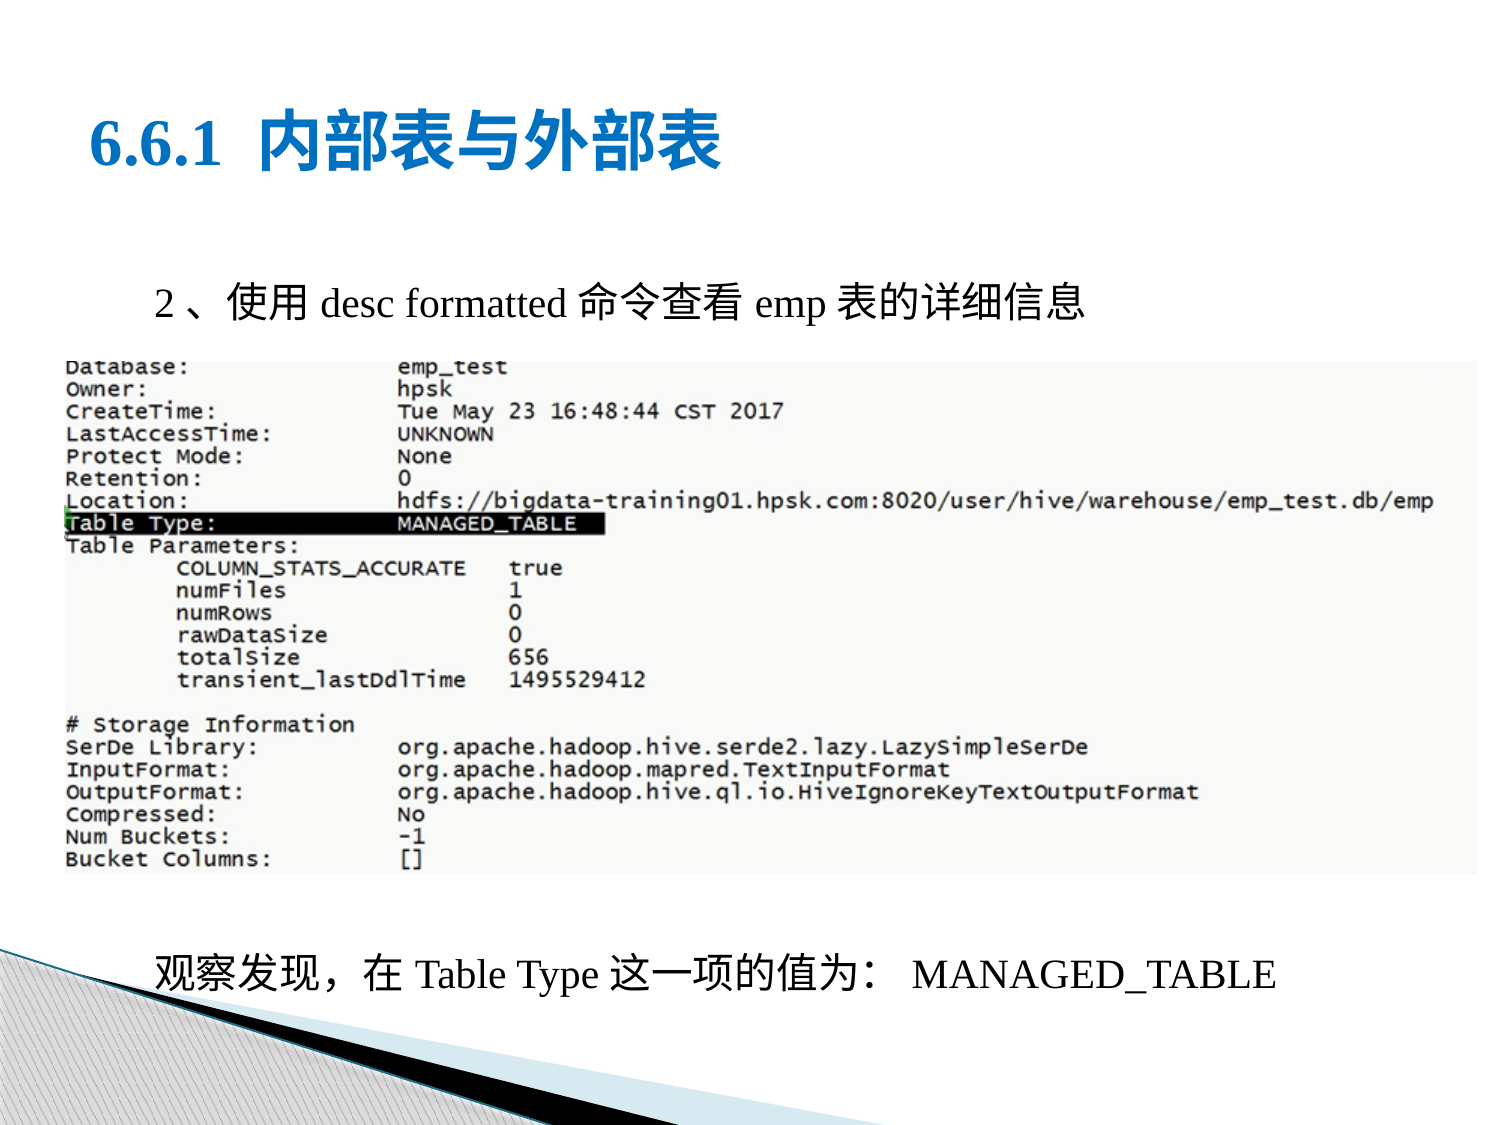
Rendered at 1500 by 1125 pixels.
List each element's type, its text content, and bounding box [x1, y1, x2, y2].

title 6.6.1 内部表与外部表 [75, 45, 916, 233]
picture [64, 361, 1477, 874]
list 2、使用desc formatted命令查看emp表的详细信息 观察发现，在Table Type这一项的值为：MANAGED_TABLE [75, 885, 1425, 1047]
list 2、使用desc formatted命令查看emp表的详细信息 观察发现，在Table Type这一项的值为：MANAGED_TABLE [75, 243, 1425, 361]
